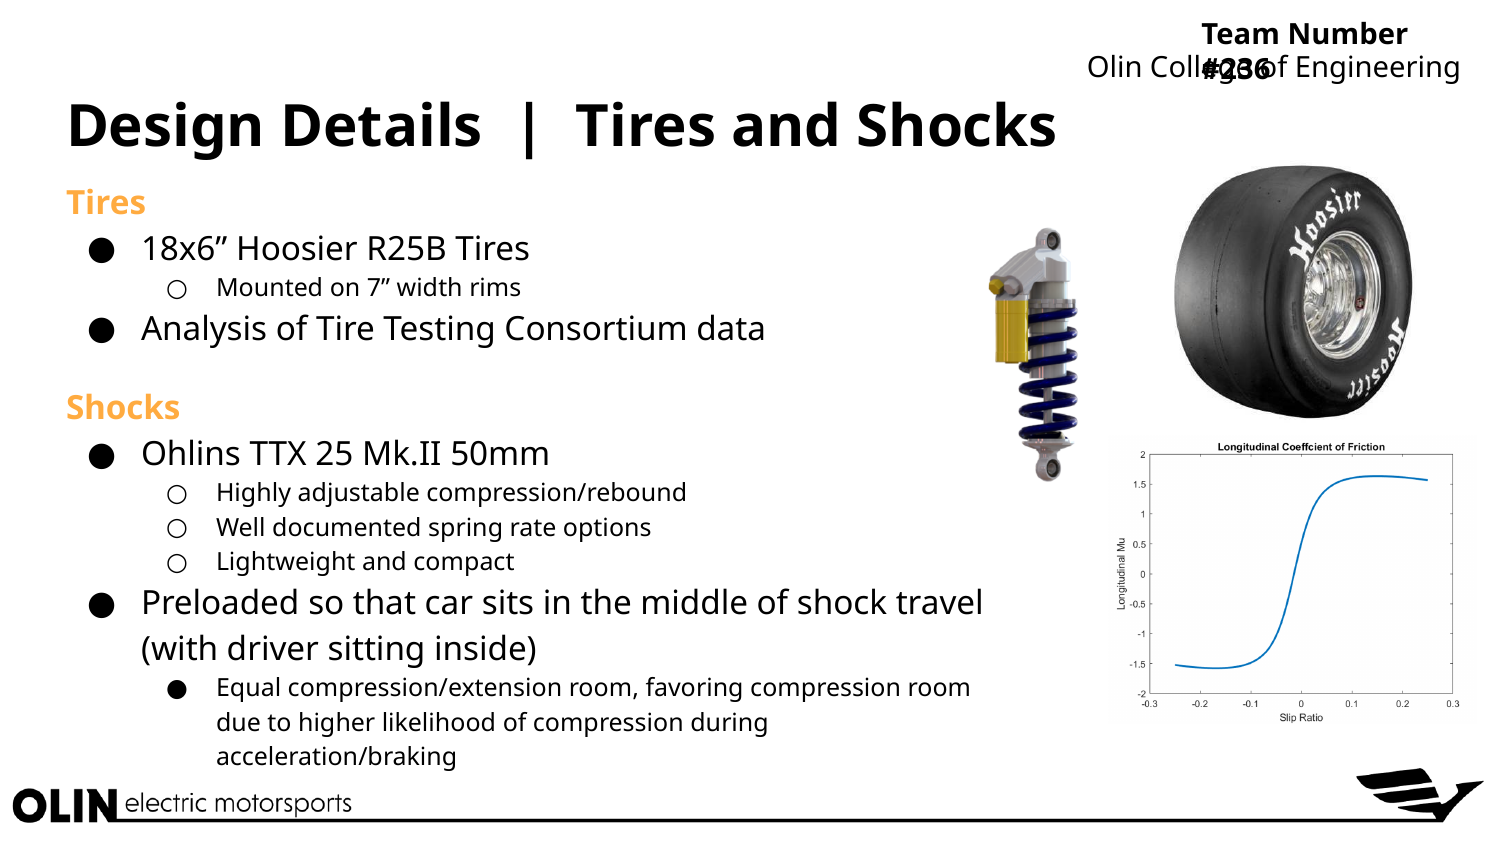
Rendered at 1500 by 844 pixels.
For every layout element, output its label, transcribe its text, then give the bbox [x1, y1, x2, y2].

picture [12, 768, 1484, 823]
list Tires 18x6” Hoosier R25B Tires Mounted on 7” width rims Analysis of Tire Testing Consortium data Shocks Ohlins TTX 25 Mk.II 50mm Highly adjustable compression/rebound Well documented spring rate options Lightweight and compact Preloaded so that car sits in the middle of shock travel (with driver sitting inside) Equal compression/extension room, favoring compression room due to higher likelihood of compression during acceleration/braking [51, 160, 1030, 721]
text_box Olin College of Engineering [1029, 33, 1477, 86]
picture [1108, 435, 1477, 725]
picture [983, 222, 1092, 485]
title Design Details | Tires and Shocks [51, 72, 1449, 167]
picture [1168, 159, 1417, 423]
